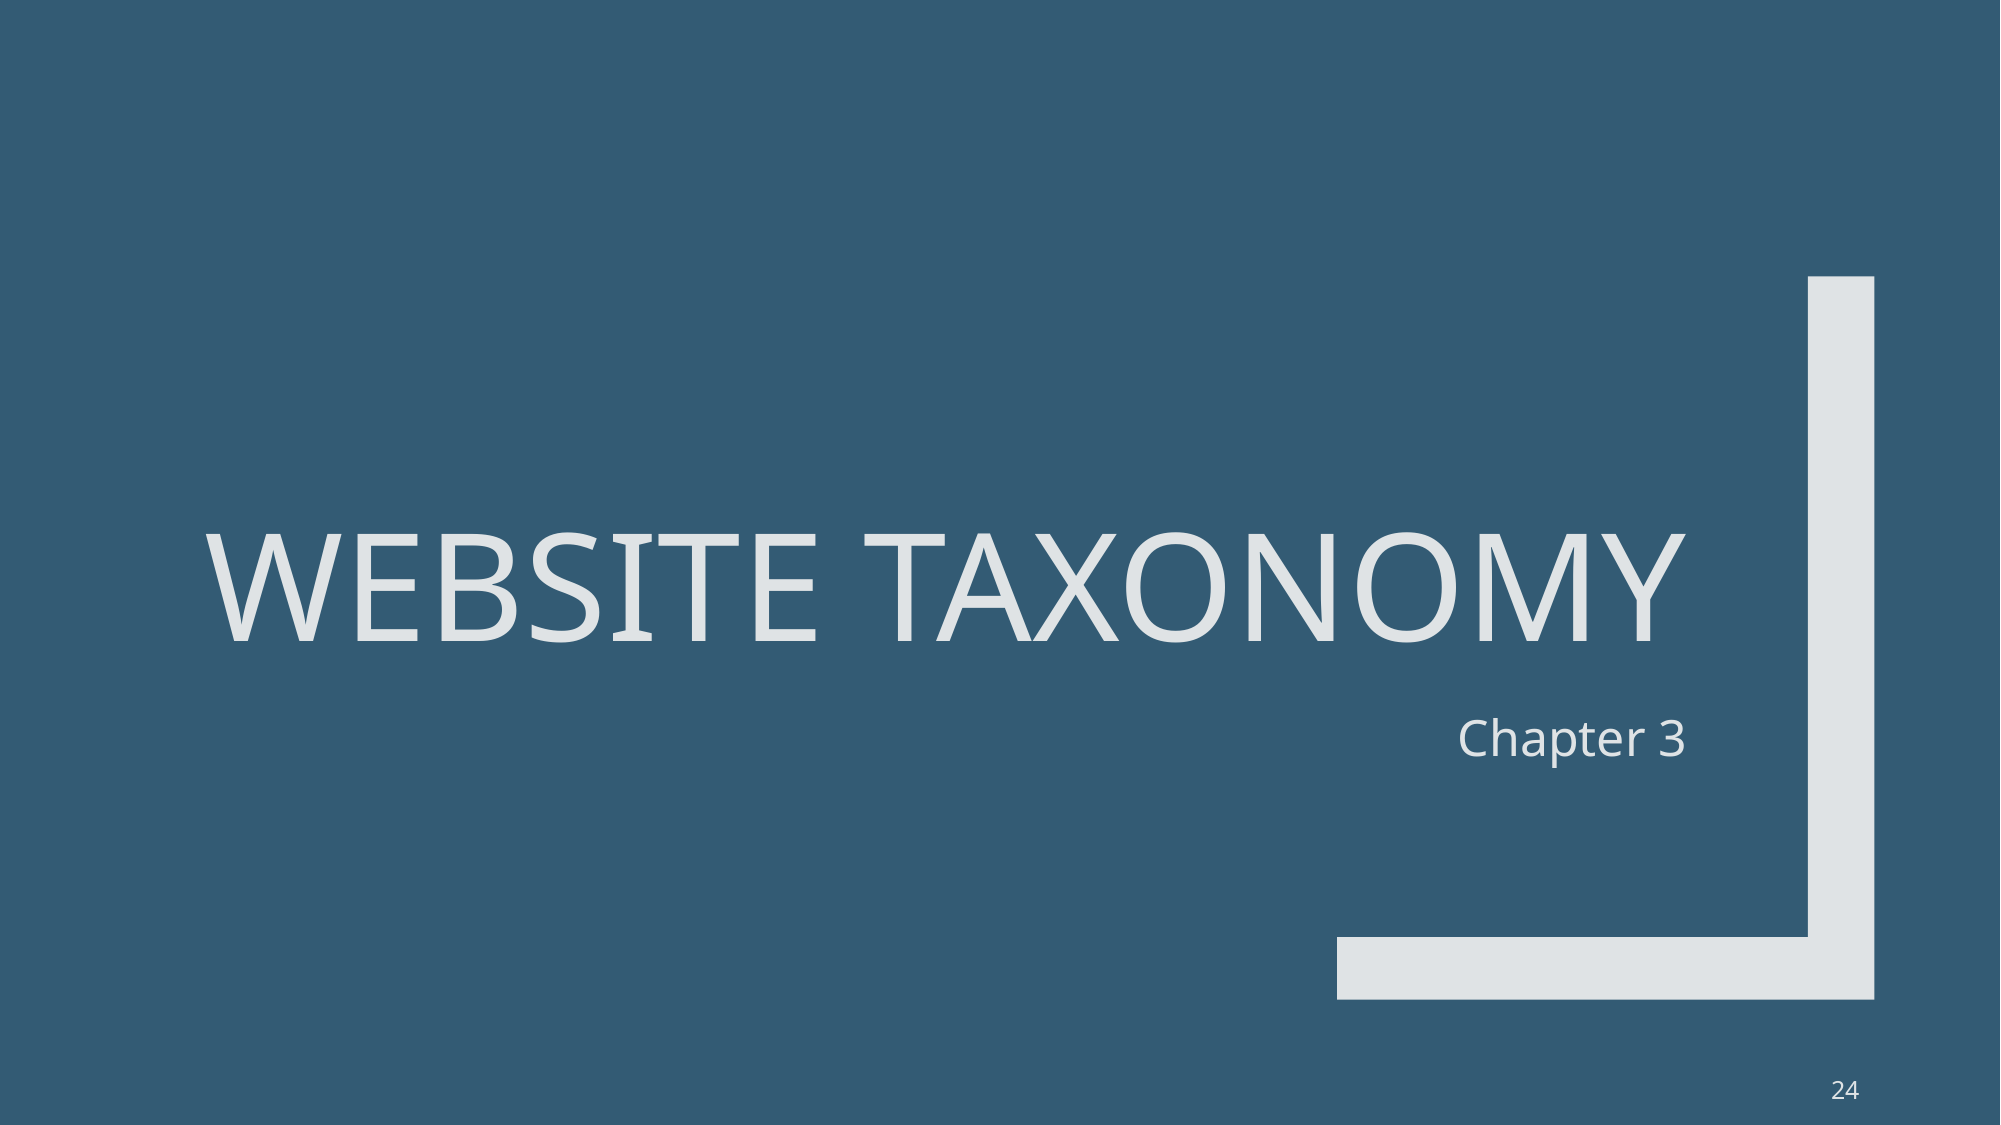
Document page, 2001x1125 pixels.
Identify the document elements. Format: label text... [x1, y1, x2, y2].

slide_number 24 [1612, 1058, 1875, 1125]
title Website taxonomy [125, 213, 1703, 682]
list Chapter 3 [125, 691, 1703, 880]
